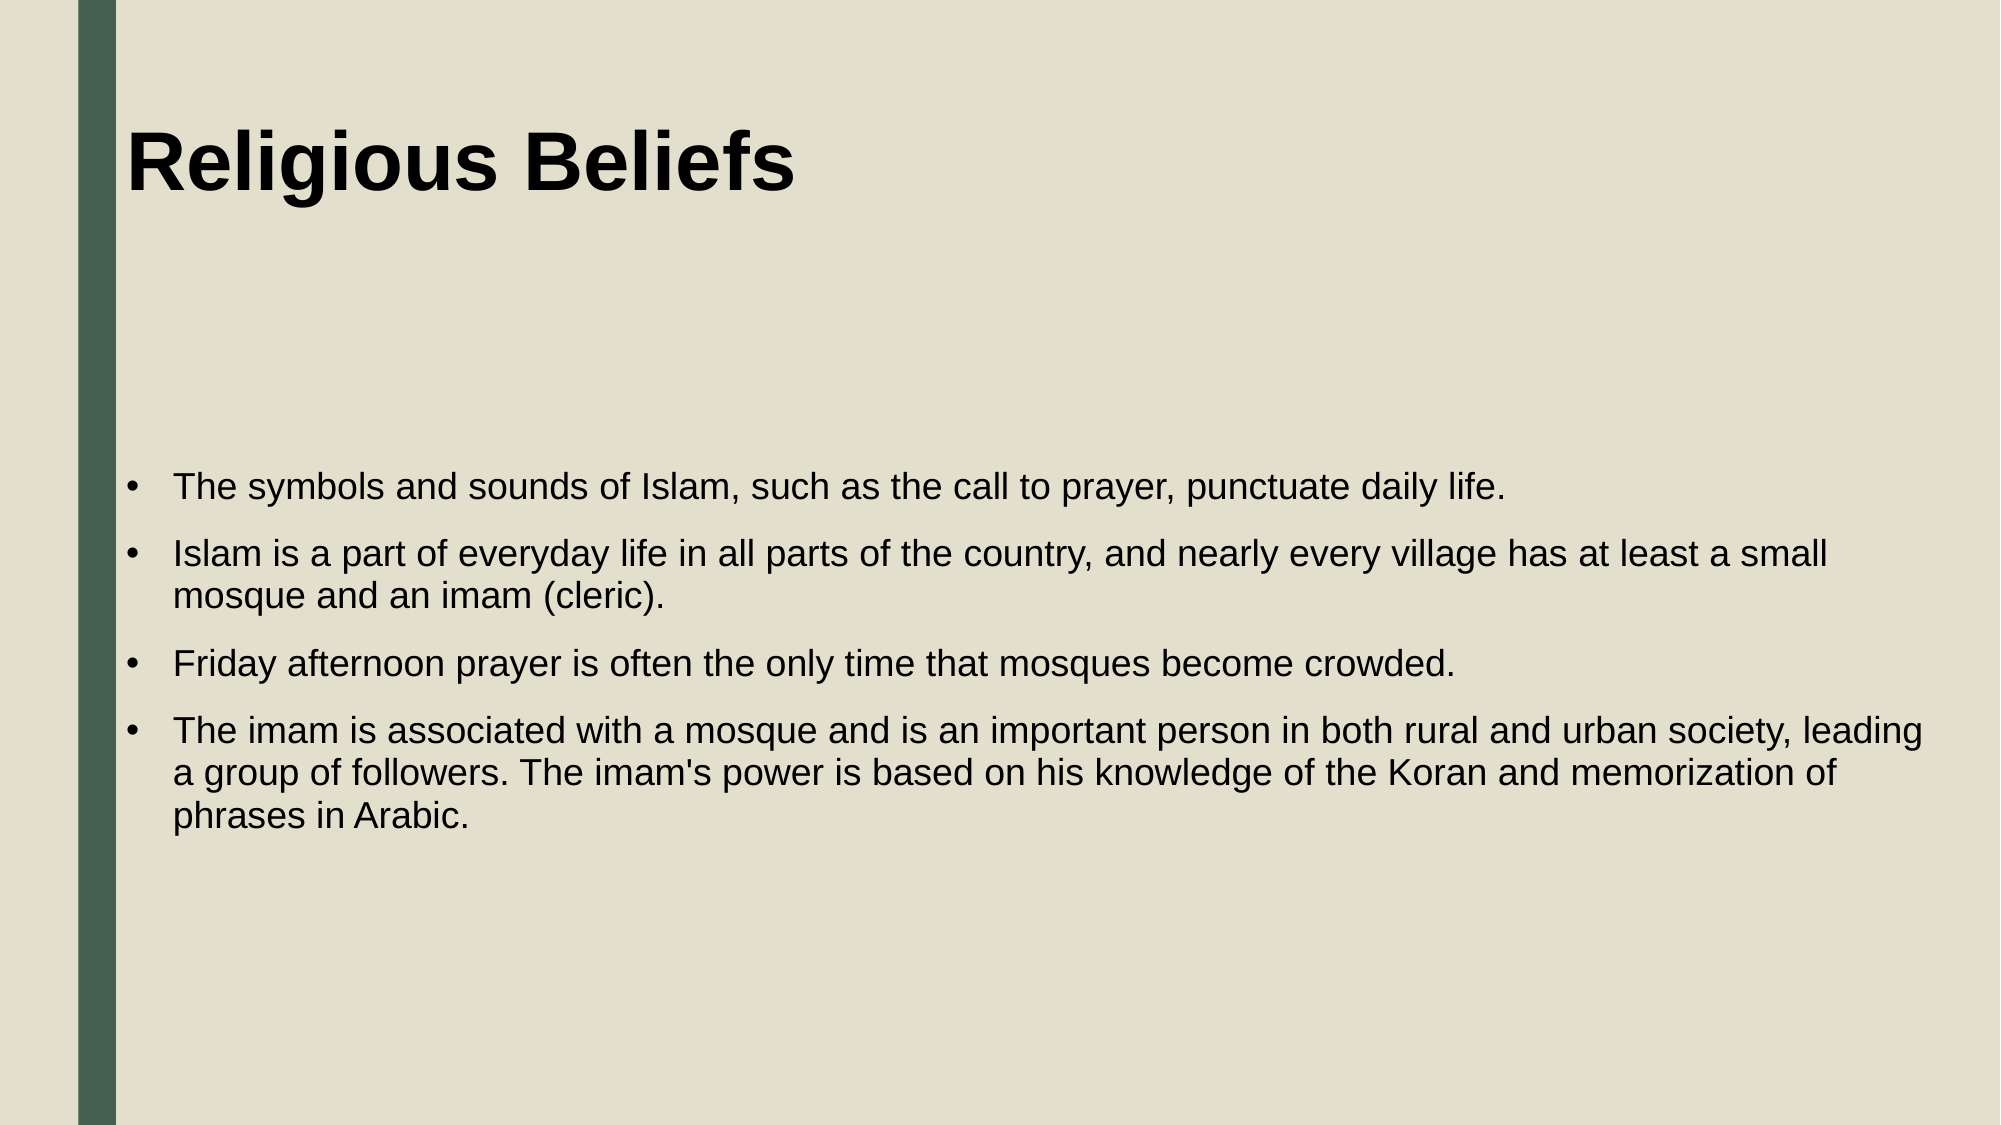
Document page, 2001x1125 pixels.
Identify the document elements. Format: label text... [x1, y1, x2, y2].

title Religious Beliefs [111, 99, 1453, 228]
list The symbols and sounds of Islam, such as the call to prayer, punctuate daily life. Islam is a part of everyday life in all parts of the country, and nearly every village has at least a small mosque and an imam (cleric). Friday afternoon prayer is often the only time that mosques become crowded. The imam is associated with a mosque and is an important person in both rural and urban society, leading a group of followers. The imam's power is based on his knowledge of the Koran and memorization of phrases in Arabic. [111, 228, 1948, 1074]
